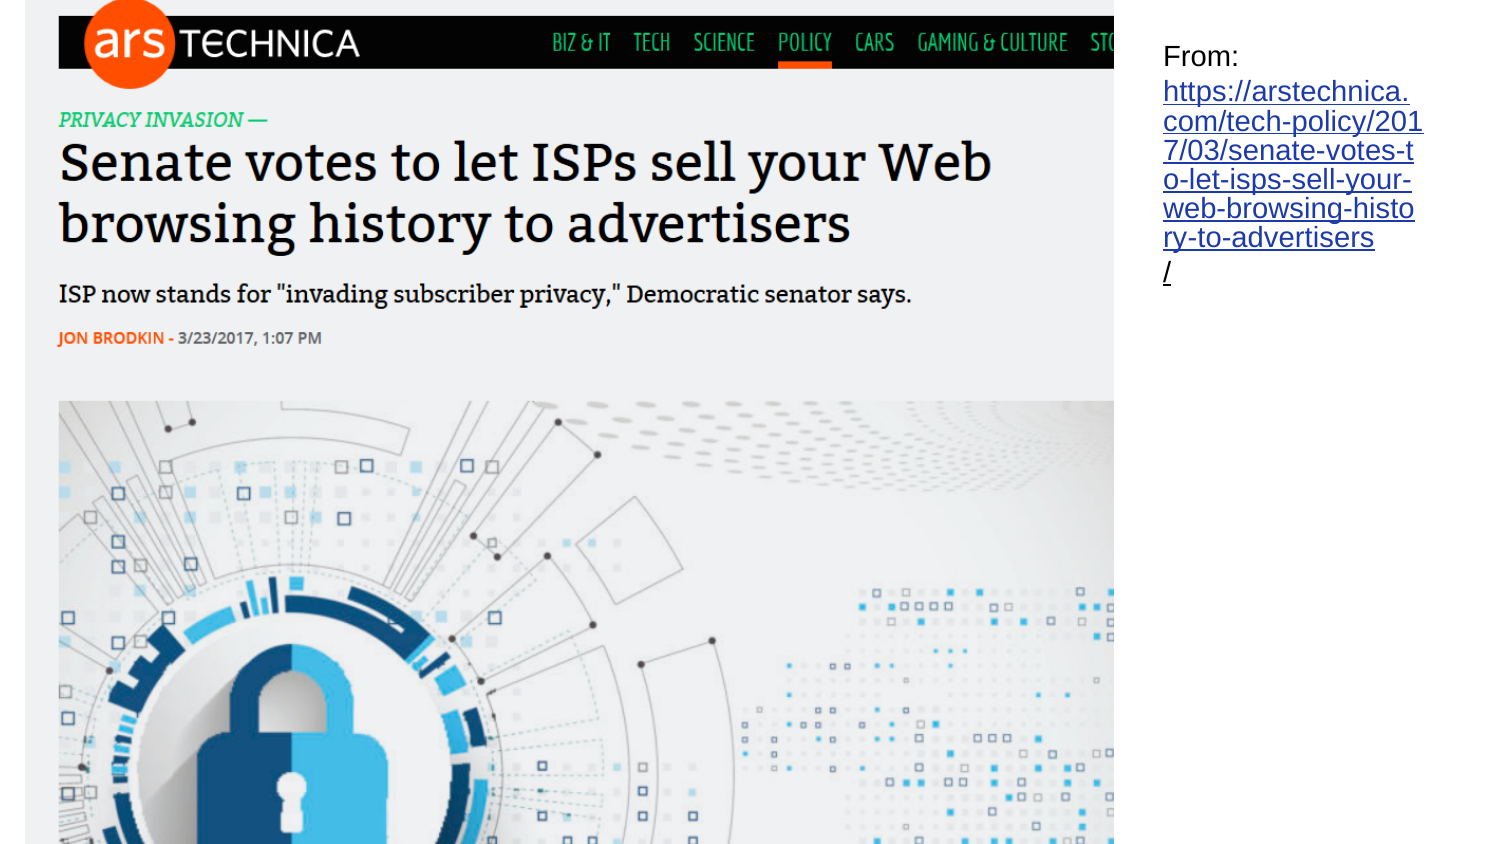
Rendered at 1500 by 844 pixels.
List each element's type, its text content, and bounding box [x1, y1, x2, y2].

picture [24, 0, 1115, 844]
text_box From: https://arstechnica.com/tech-policy/2017/03/senate-votes-to-let-isps-sell-your-web-browsing-history-to-advertisers/ [1148, 30, 1439, 151]
